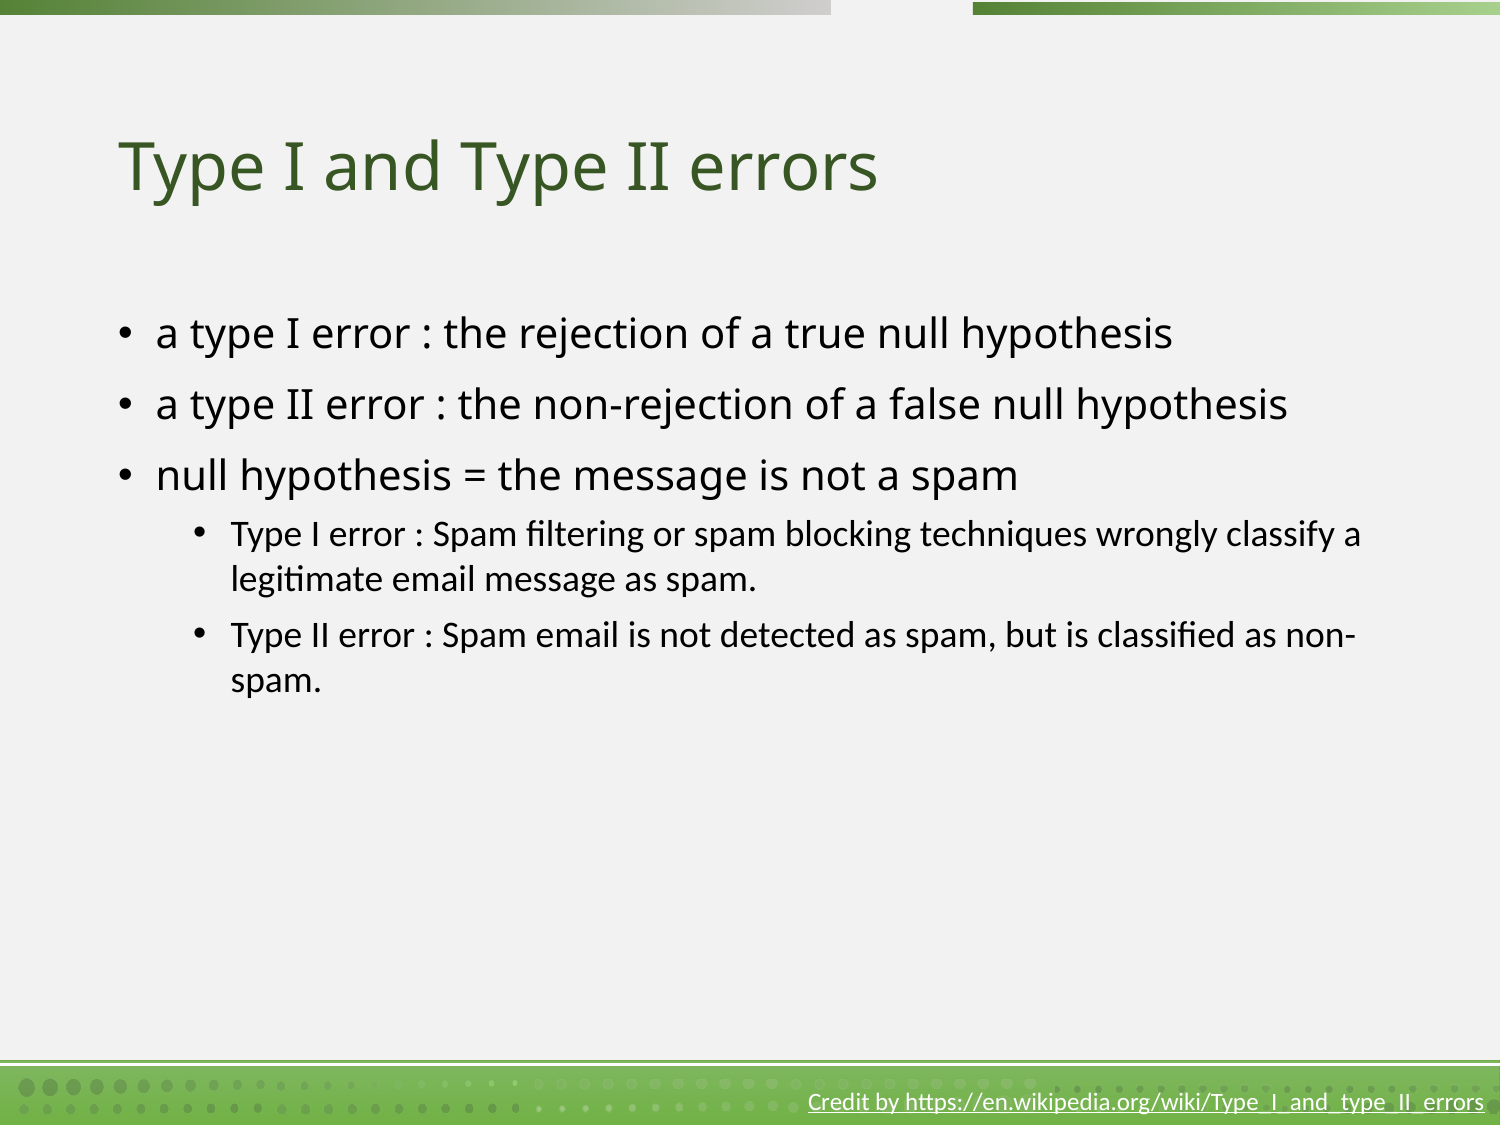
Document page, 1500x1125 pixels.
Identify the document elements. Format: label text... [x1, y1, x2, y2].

title Type I and Type II errors [103, 59, 1397, 278]
text_box Credit by https://en.wikipedia.org/wiki/Type_I_and_type_II_errors [305, 1077, 1500, 1123]
list a type I error : the rejection of a true null hypothesis a type II error : the non-rejection of a false null hypothesis null hypothesis = the message is not a spam Type I error : Spam filtering or spam blocking techniques wrongly classify a legitimate email message as spam. Type II error : Spam email is not detected as spam, but is classified as non-spam. [103, 299, 1397, 1014]
